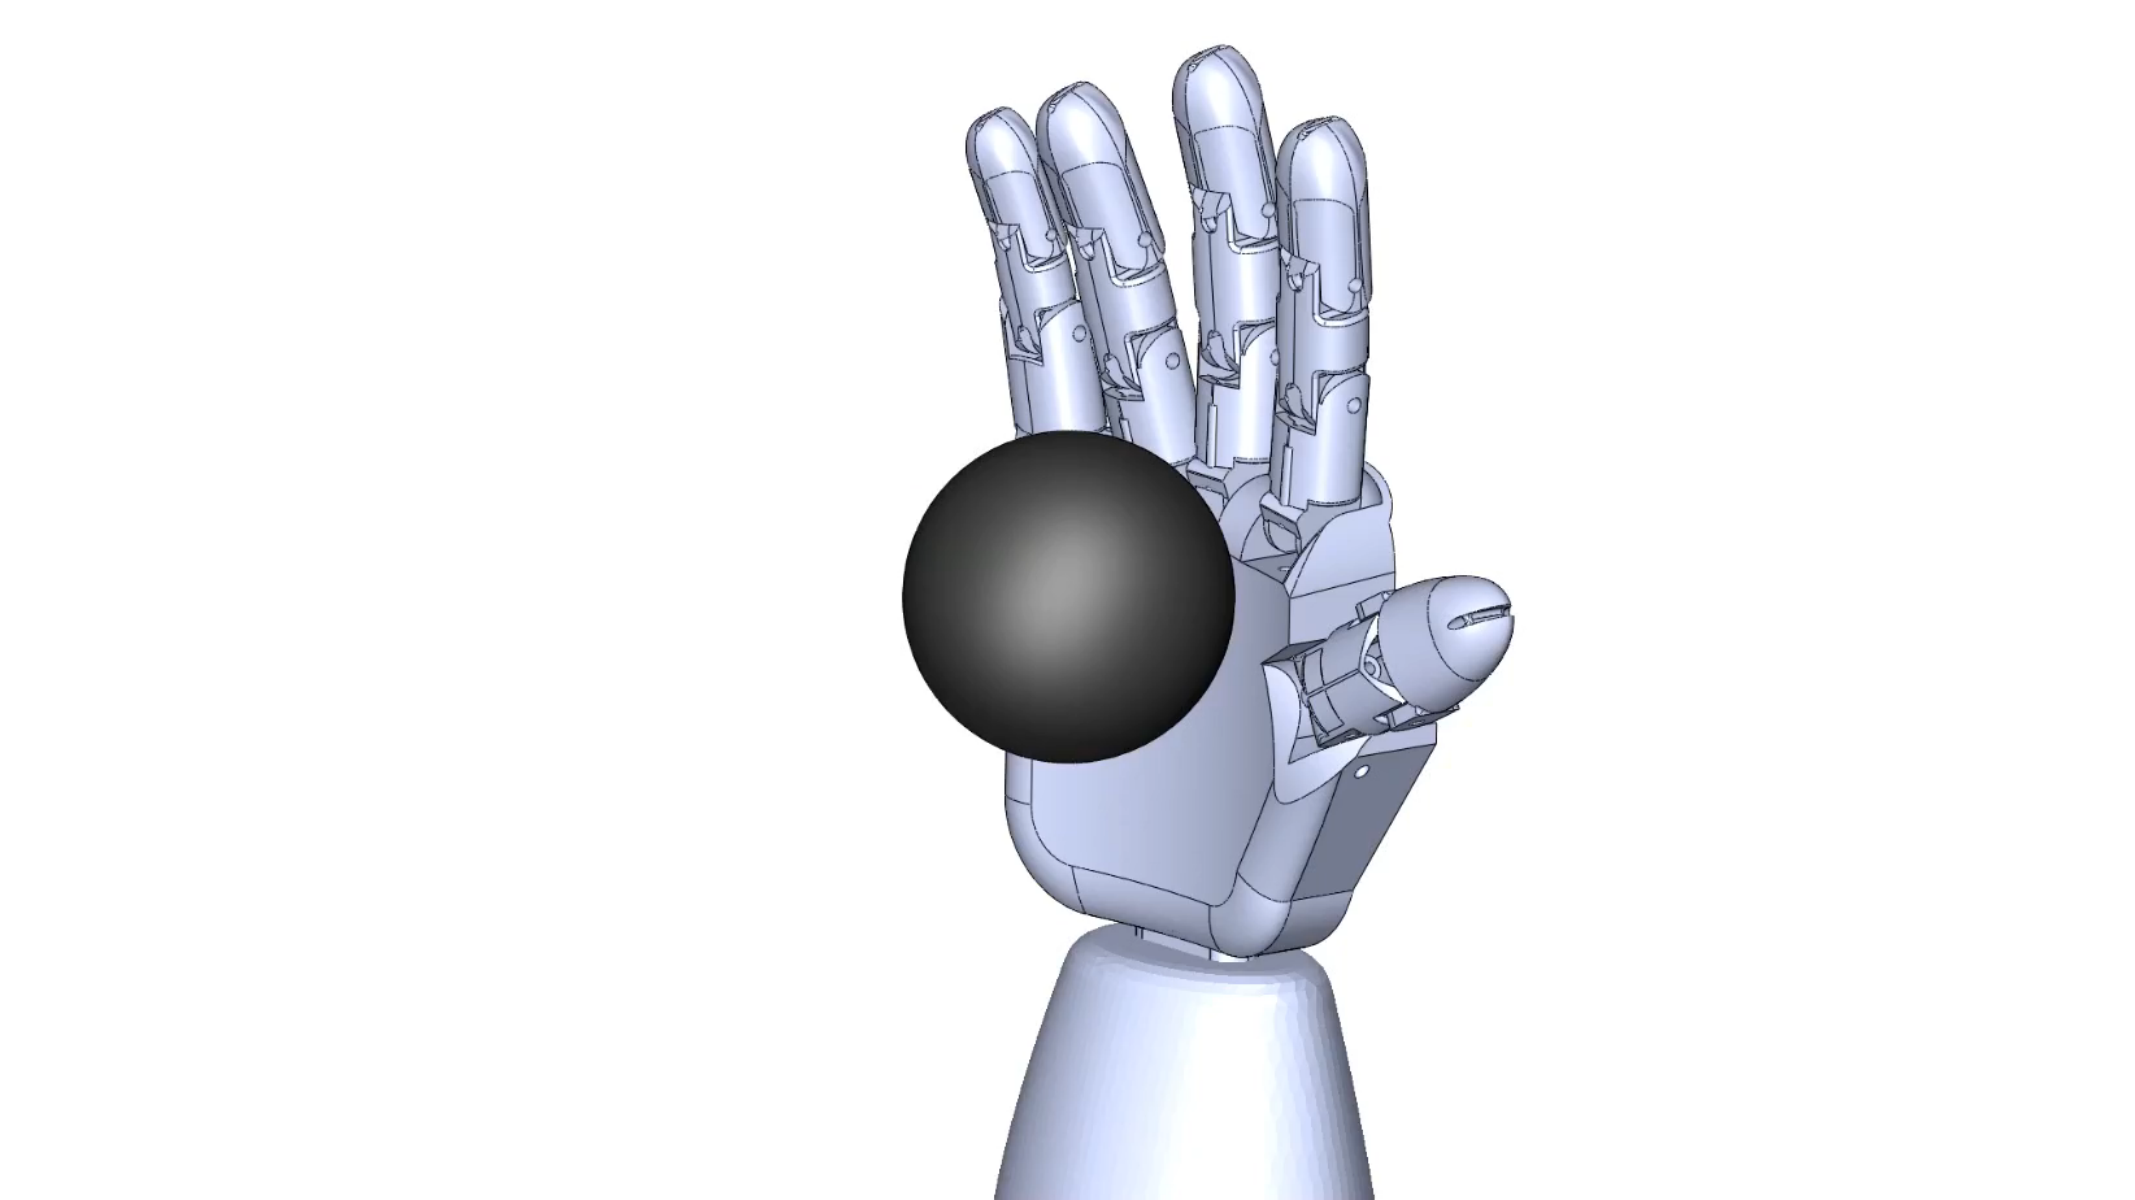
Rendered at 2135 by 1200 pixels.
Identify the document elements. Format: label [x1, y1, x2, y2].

text_box [266, 0, 1868, 1200]
